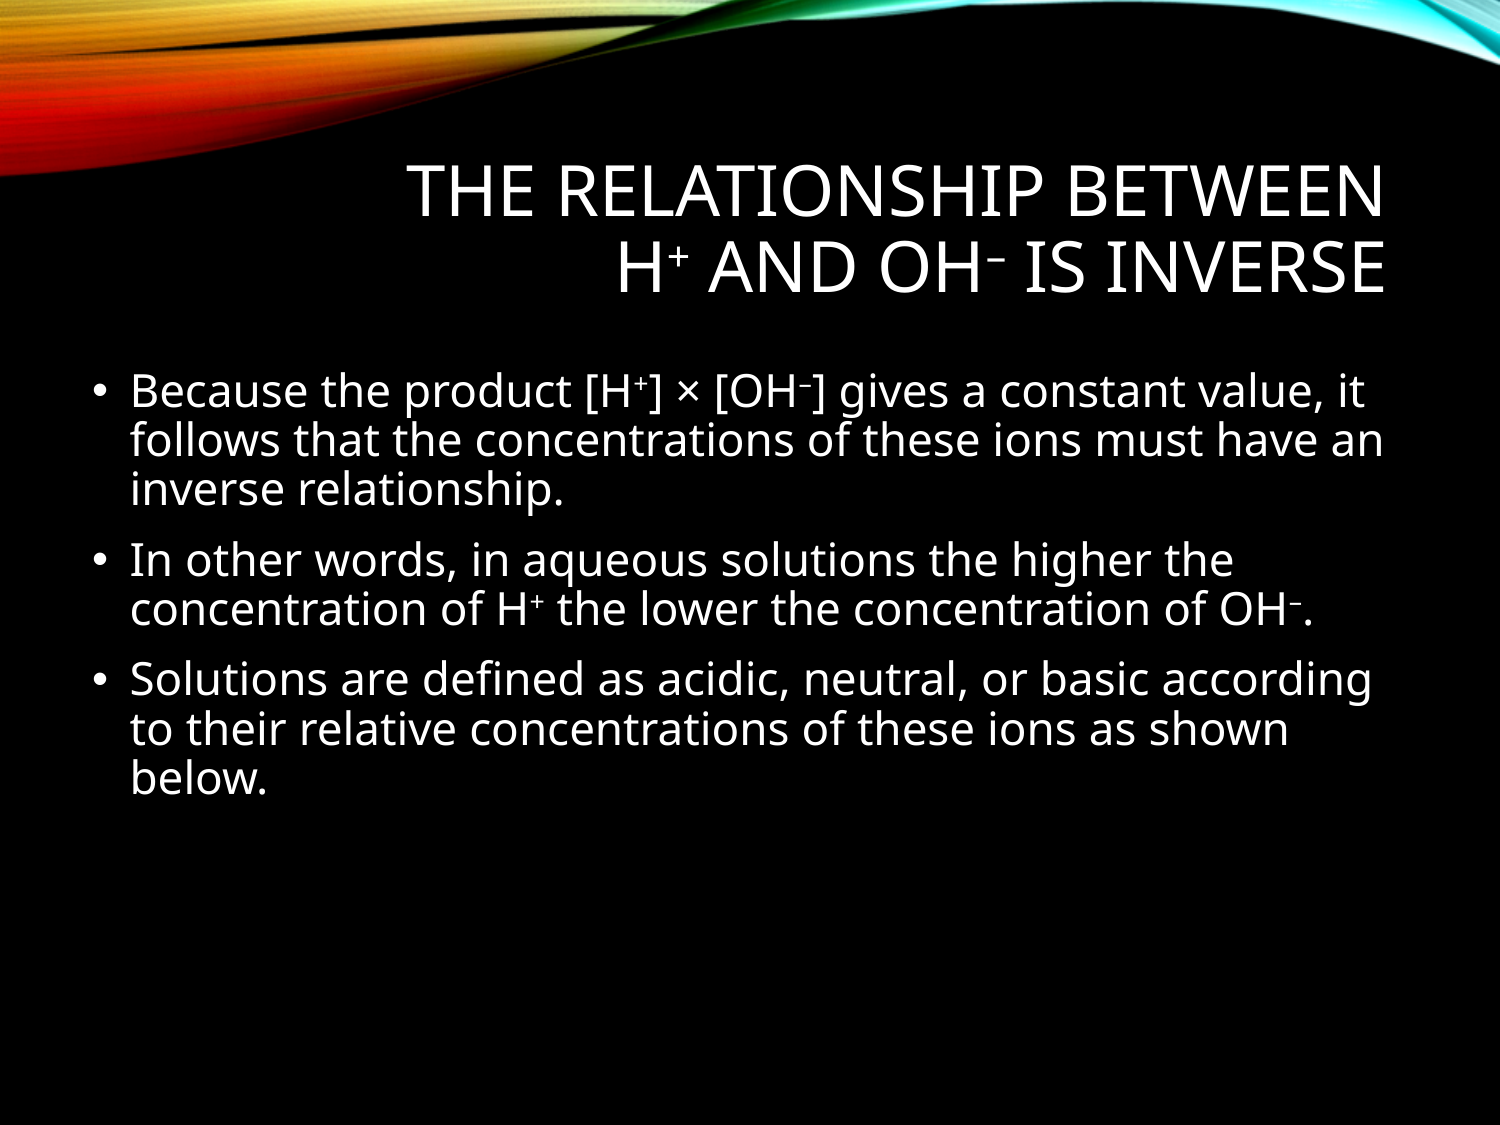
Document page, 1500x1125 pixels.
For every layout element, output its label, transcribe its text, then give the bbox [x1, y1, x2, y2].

list Because the product [H+] × [OH–] gives a constant value, it follows that the concentrations of these ions must have an inverse relationship. In other words, in aqueous solutions the higher the concentration of H+ the lower the concentration of OH–. Solutions are defined as acidic, neutral, or basic according to their relative concentrations of these ions as shown below. [77, 360, 1403, 1028]
picture [0, 0, 1500, 178]
title The relationship between H+ and OH– is inverse [356, 125, 1403, 338]
